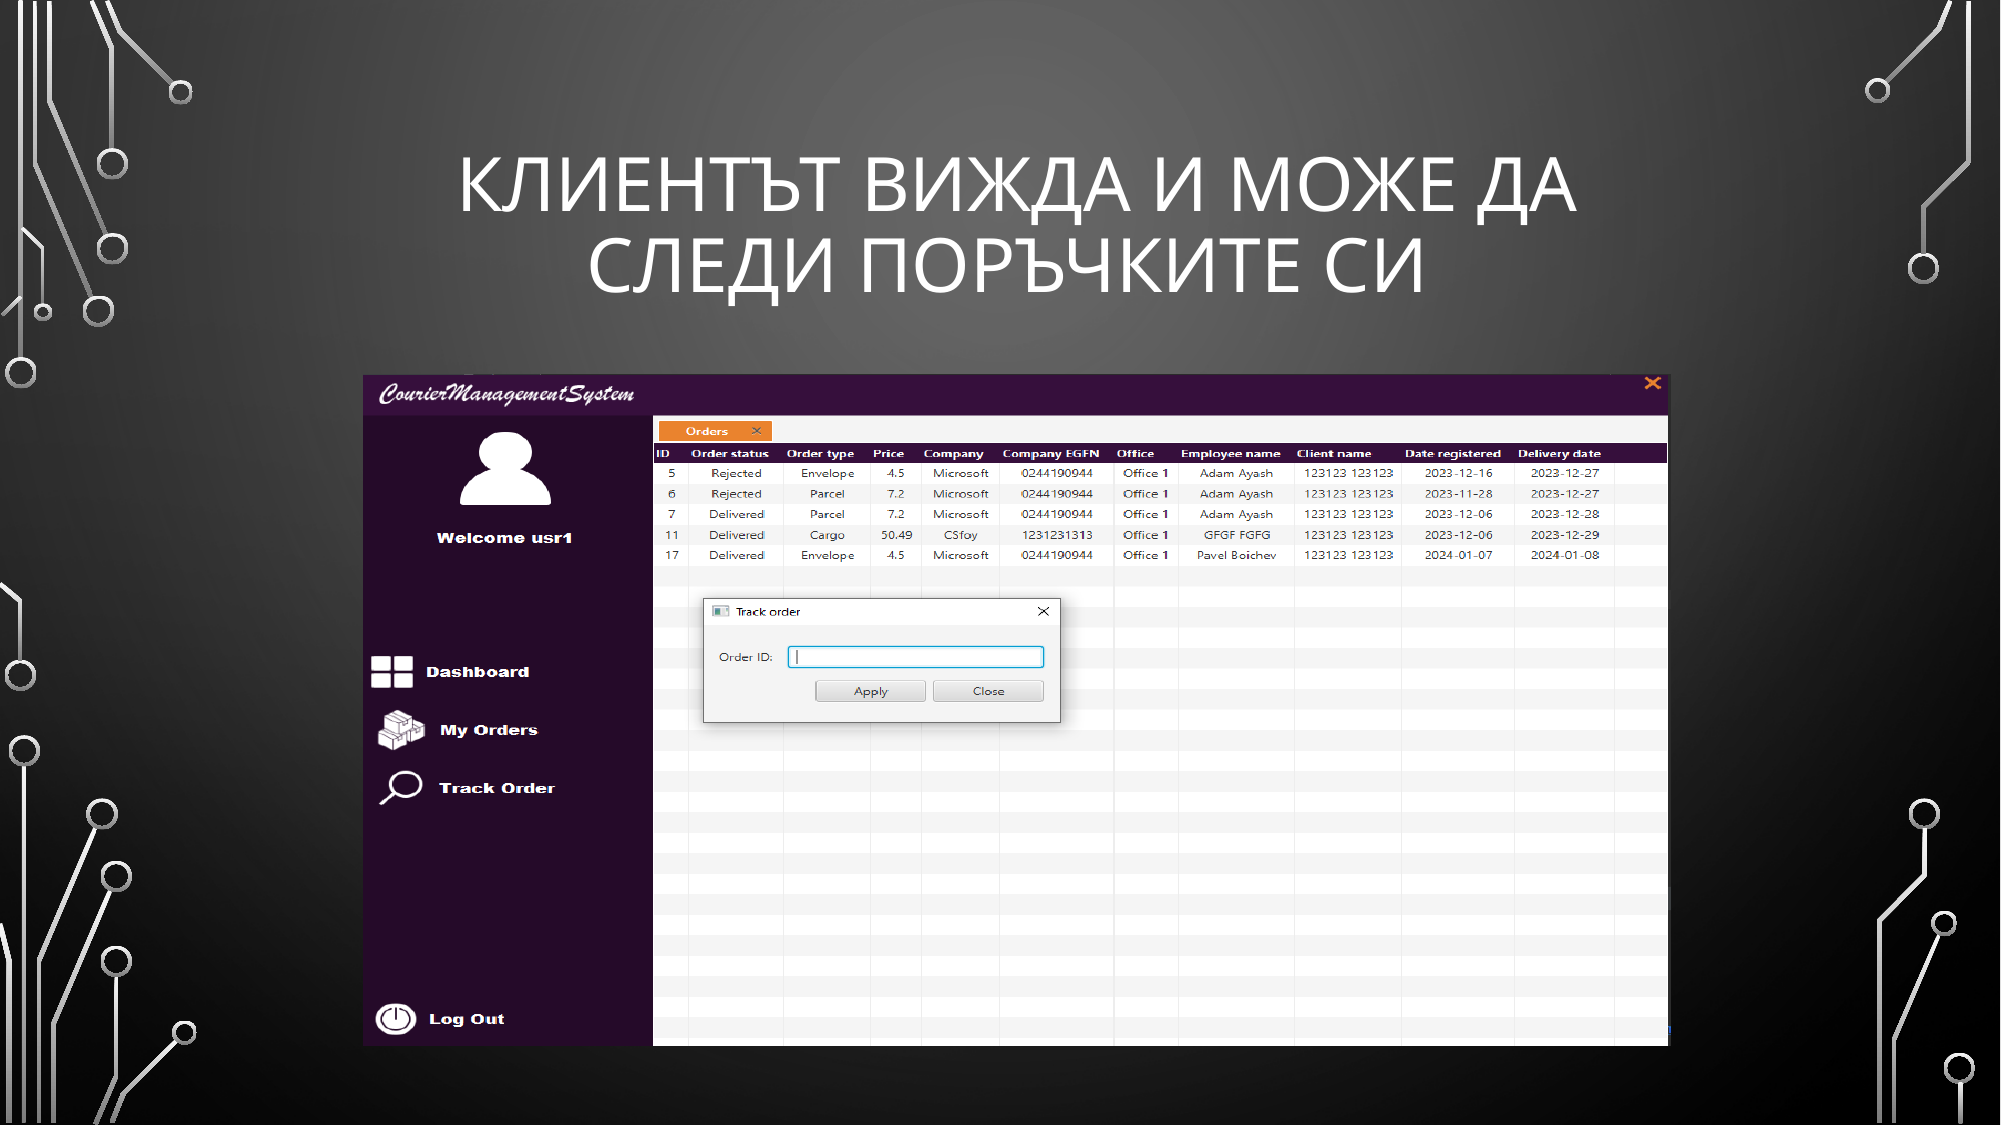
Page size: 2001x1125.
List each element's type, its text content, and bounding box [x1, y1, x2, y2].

picture [363, 374, 1671, 1047]
title Клиентът вижда и може да следи поръчките си [363, 106, 1671, 350]
